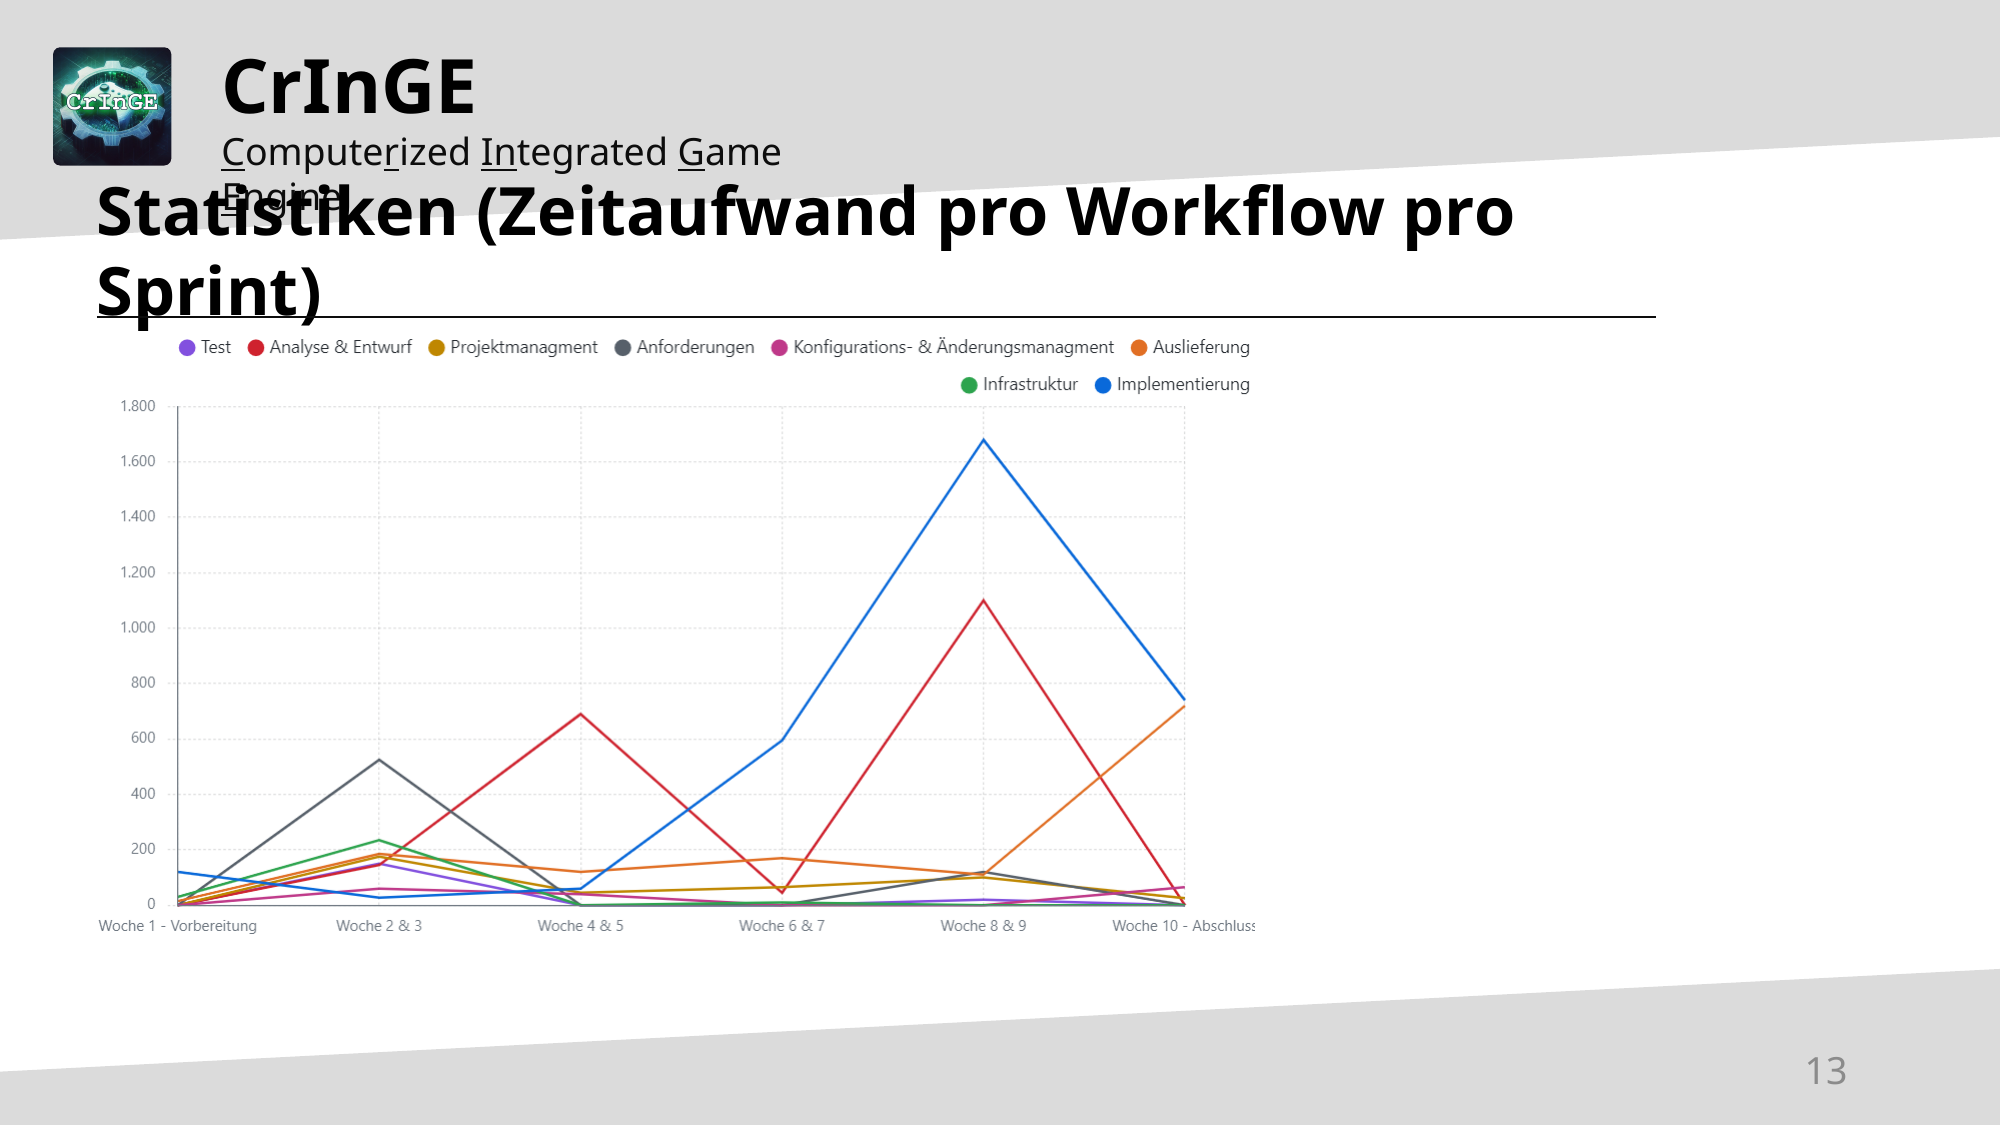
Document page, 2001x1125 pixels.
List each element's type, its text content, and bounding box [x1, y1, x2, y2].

text_box CrInGE Computerized Integrated Game Engine [206, 30, 846, 226]
slide_number 13 [1412, 1042, 1863, 1103]
text_box [0, 0, 2000, 241]
picture [96, 333, 1255, 936]
text_box [53, 47, 172, 166]
text_box [0, 967, 2000, 1125]
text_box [82, 240, 1671, 337]
